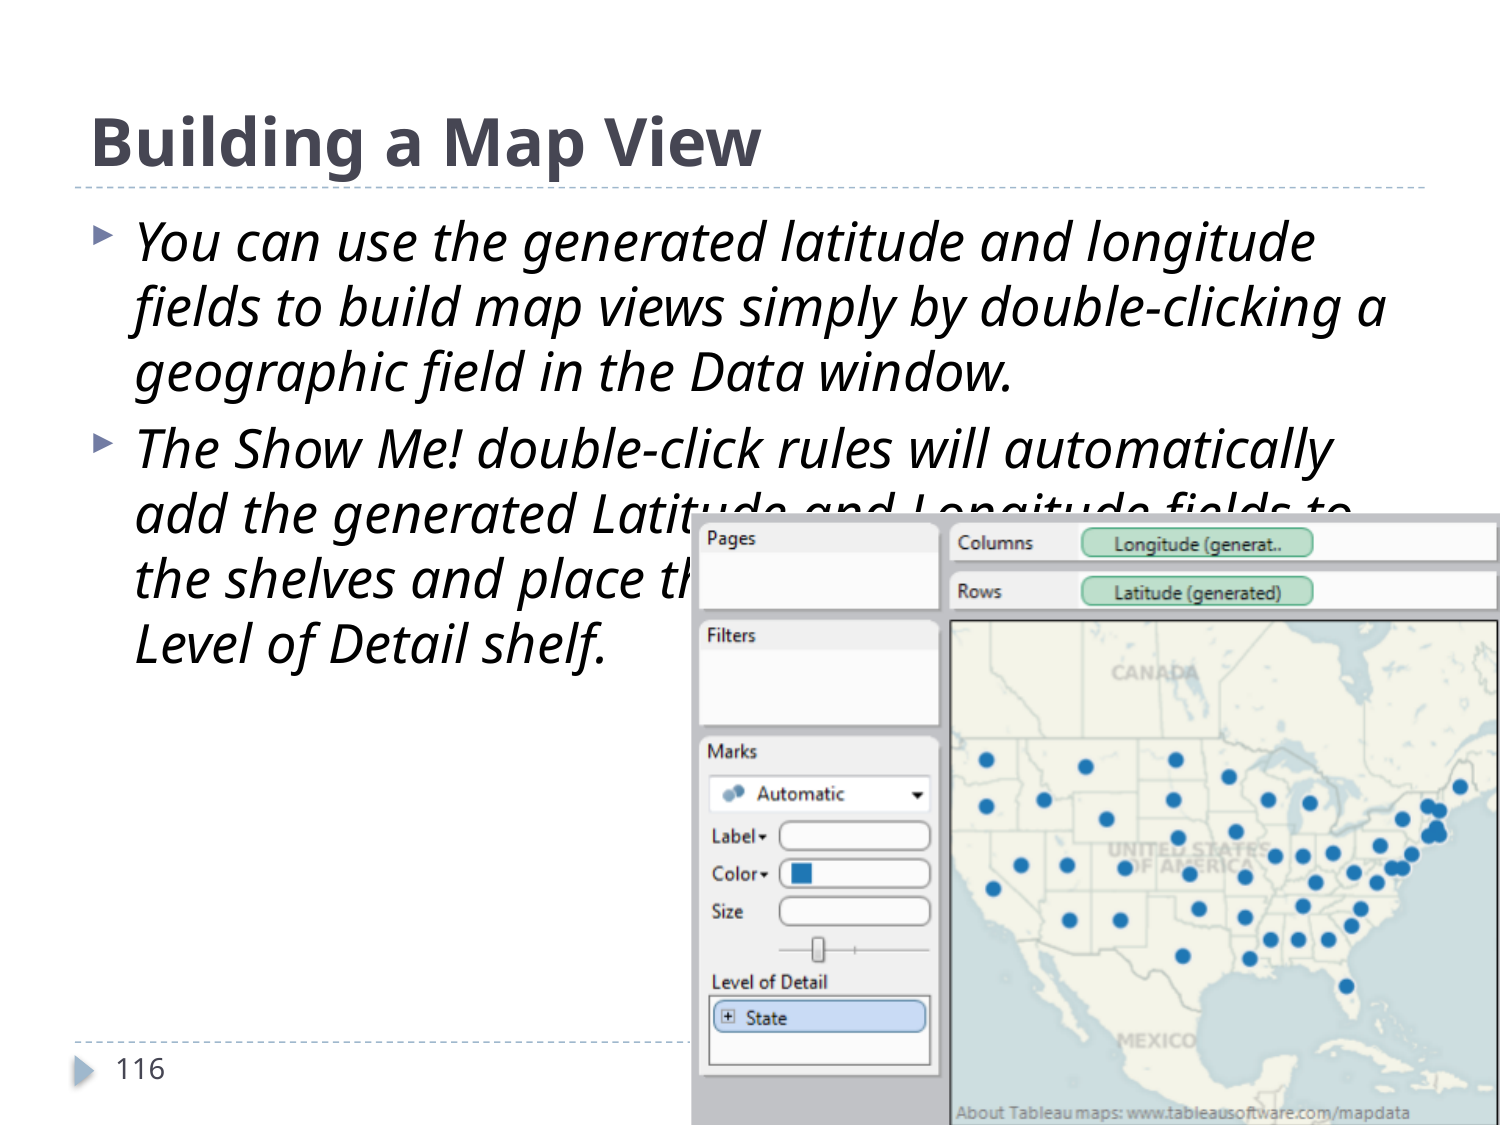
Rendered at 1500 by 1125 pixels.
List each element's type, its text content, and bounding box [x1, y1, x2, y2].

title Building a Map View [75, 24, 1425, 188]
list You can use the generated latitude and longitude fields to build map views simply by double-clicking a geographic field in the Data window. The Show Me! double-click rules will automatically add the generated Latitude and Longitude fields to the shelves and place the geographic field on the Level of Detail shelf. [75, 200, 1425, 1038]
picture [690, 511, 1500, 1125]
slide_number 116 [100, 1042, 426, 1103]
